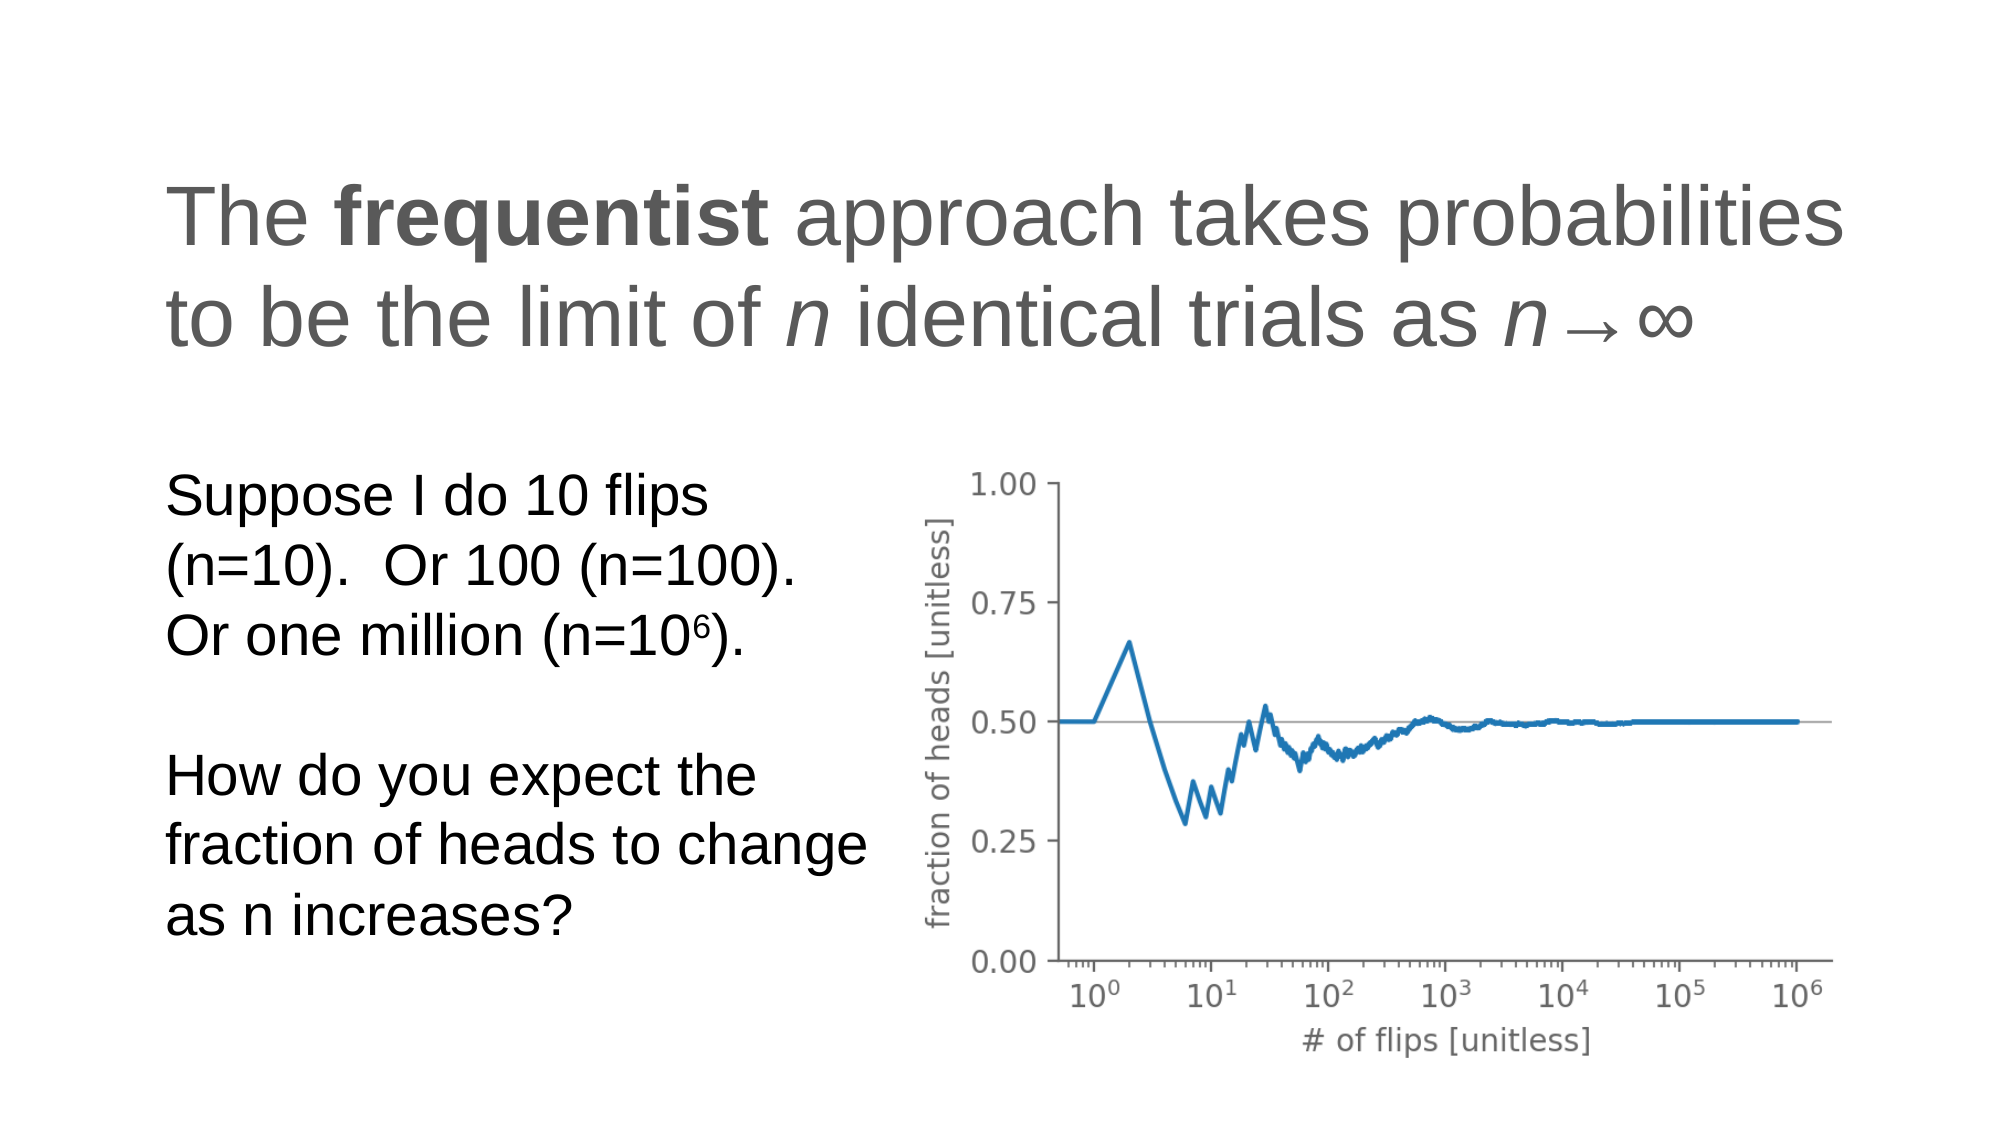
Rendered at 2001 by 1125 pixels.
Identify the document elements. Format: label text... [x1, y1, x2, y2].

list Suppose I do 10 flips (n=10). Or 100 (n=100). Or one million (n=106). How do you expect the fraction of heads to change as n increases? [150, 450, 904, 1100]
title The frequentist approach takes probabilities to be the limit of n identical trials as n→∞ [150, 149, 1875, 375]
picture [903, 449, 1854, 1080]
